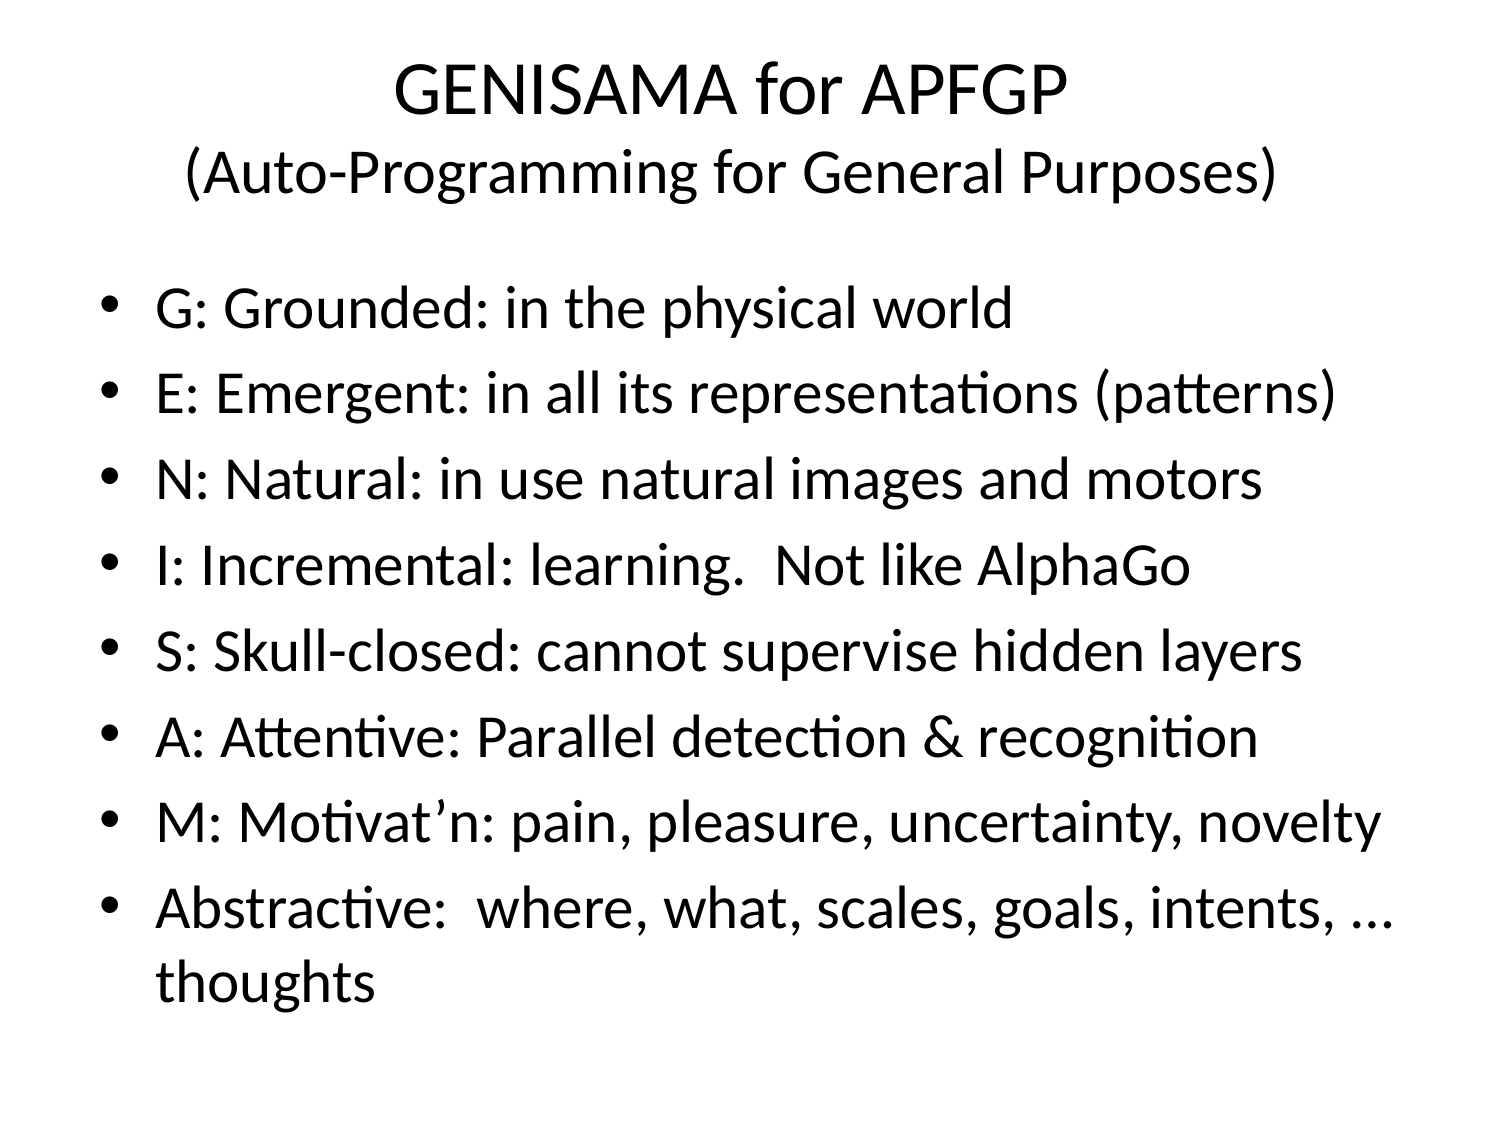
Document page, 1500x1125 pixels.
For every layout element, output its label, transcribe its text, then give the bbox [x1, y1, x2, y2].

title GENISAMA for APFGP (Auto-Programming for General Purposes) [50, 28, 1413, 216]
list G: Grounded: in the physical world E: Emergent: in all its representations (patterns) N: Natural: in use natural images and motors I: Incremental: learning. Not like AlphaGo S: Skull-closed: cannot supervise hidden layers A: Attentive: Parallel detection & recognition M: Motivat’n: pain, pleasure, uncertainty, novelty Abstractive: where, what, scales, goals, intents, … thoughts [84, 259, 1442, 1031]
